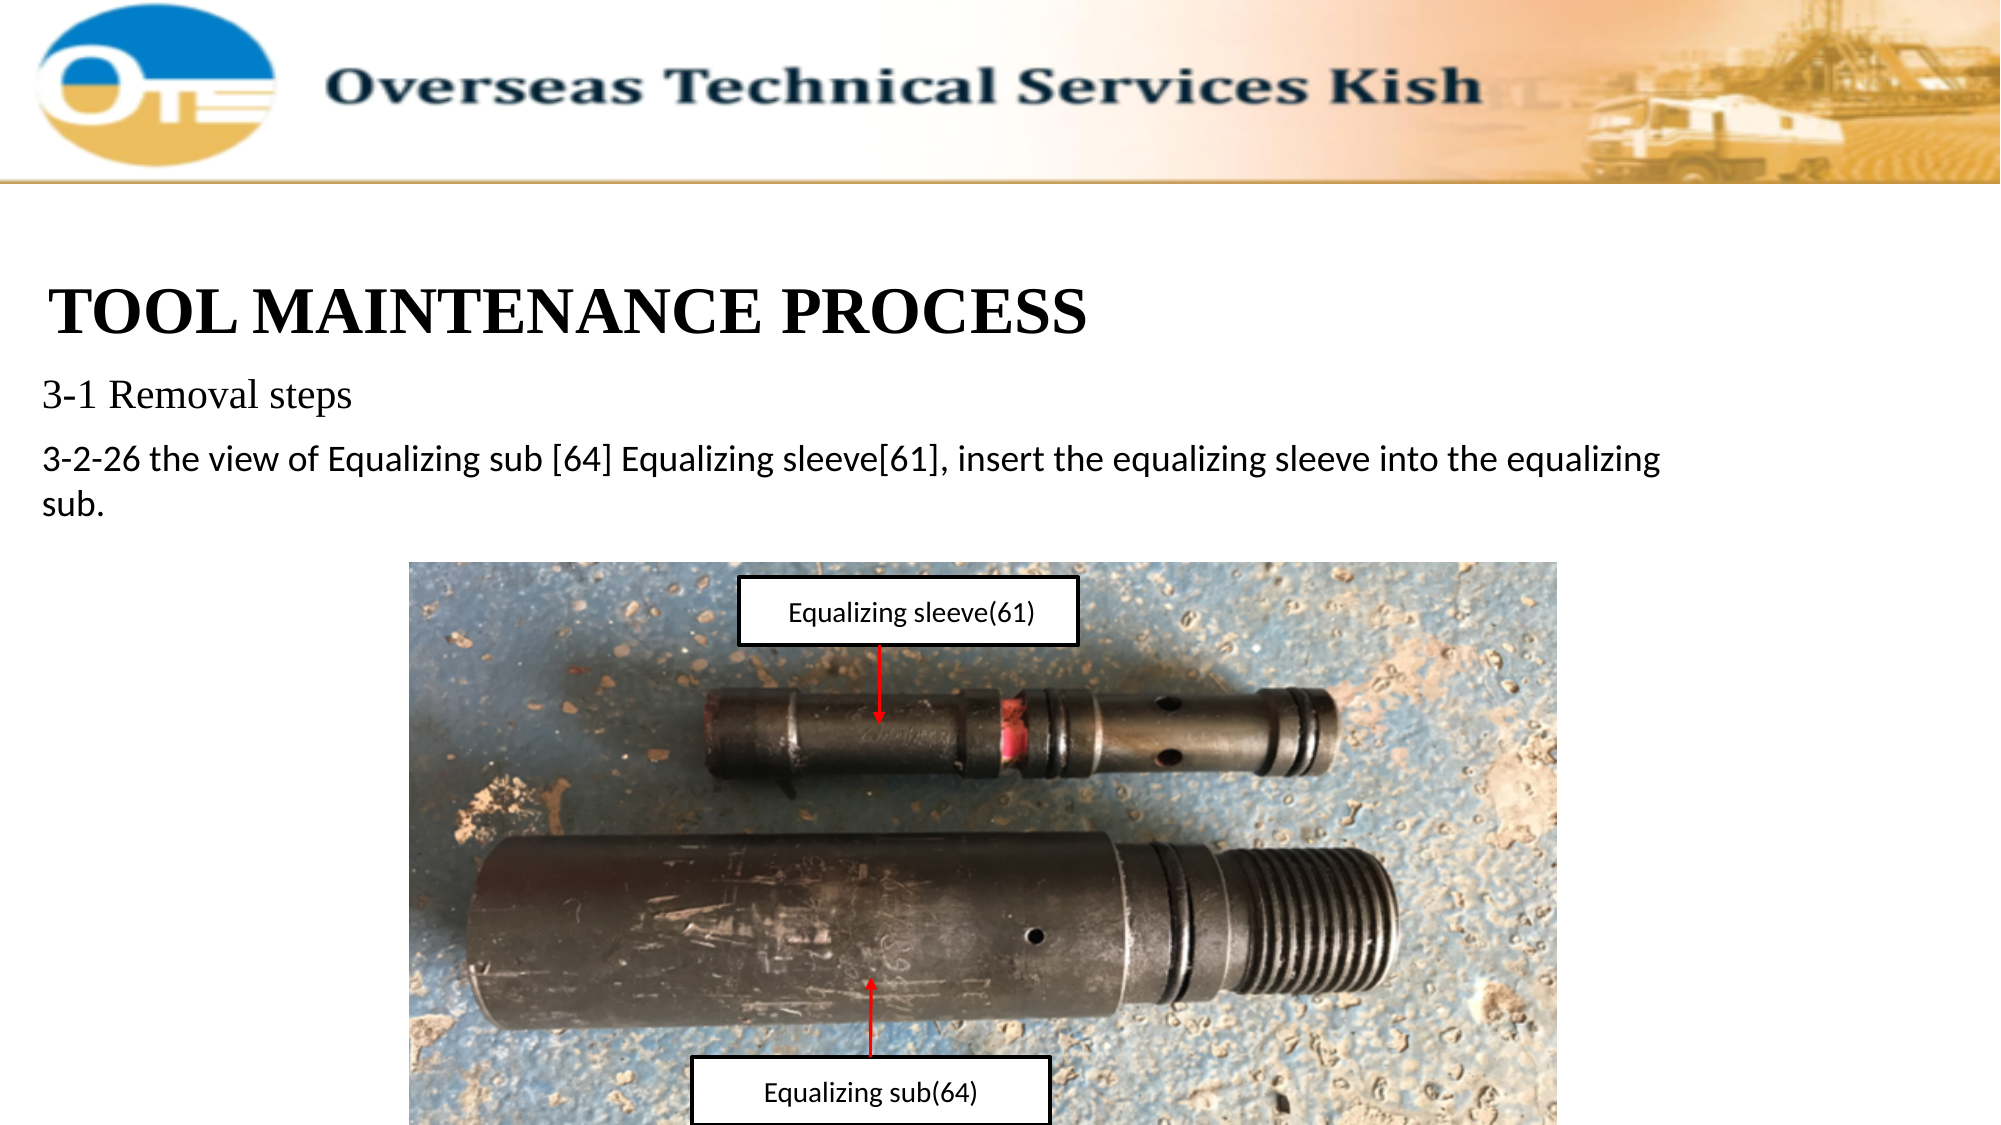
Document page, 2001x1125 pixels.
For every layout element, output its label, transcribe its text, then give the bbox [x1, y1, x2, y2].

title Tool maintenance process [33, 235, 1446, 390]
text_box 3-1 Removal steps [27, 359, 740, 424]
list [409, 562, 1557, 1125]
text_box 3-2-26 the view of Equalizing sub [64] Equalizing sleeve[61], insert the equalizing sleeve into the equalizing sub. [27, 427, 1731, 532]
picture [0, 0, 2000, 184]
